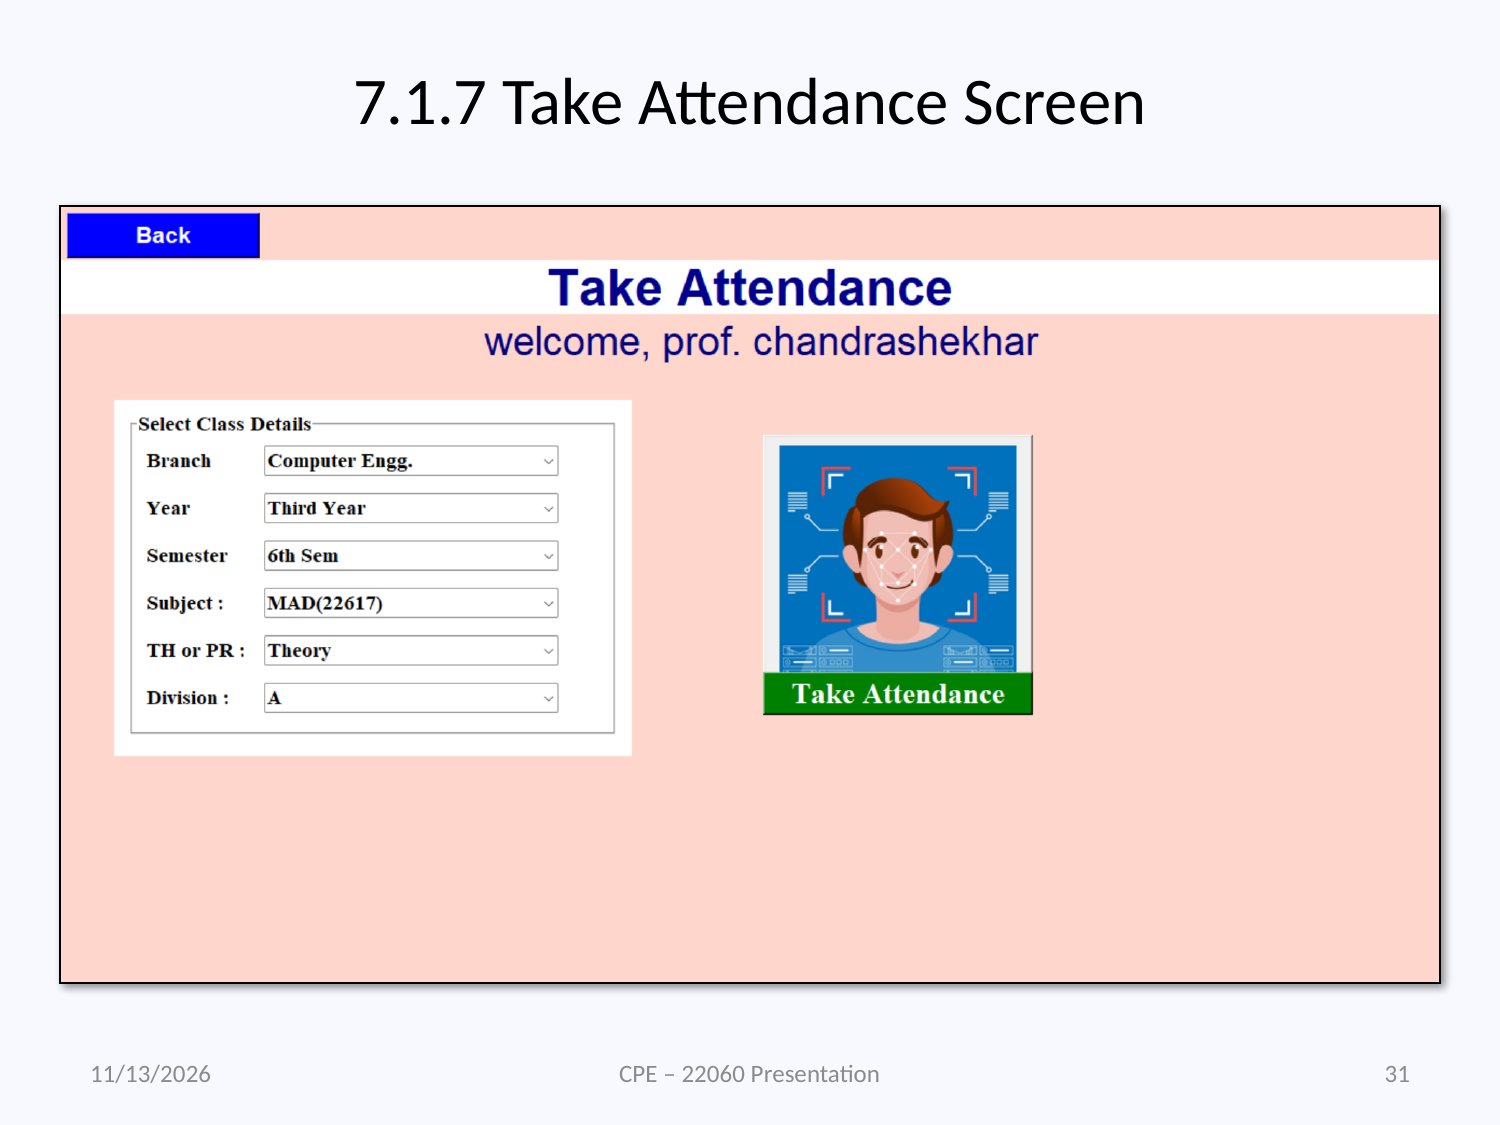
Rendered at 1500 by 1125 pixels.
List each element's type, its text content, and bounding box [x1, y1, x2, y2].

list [60, 206, 1440, 983]
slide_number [75, 1042, 425, 1103]
title 7.1.7 Take Attendance Screen [75, 45, 1425, 150]
slide_number 31 [1074, 1042, 1425, 1103]
footer CPE – 22060 Presentation [512, 1042, 988, 1103]
